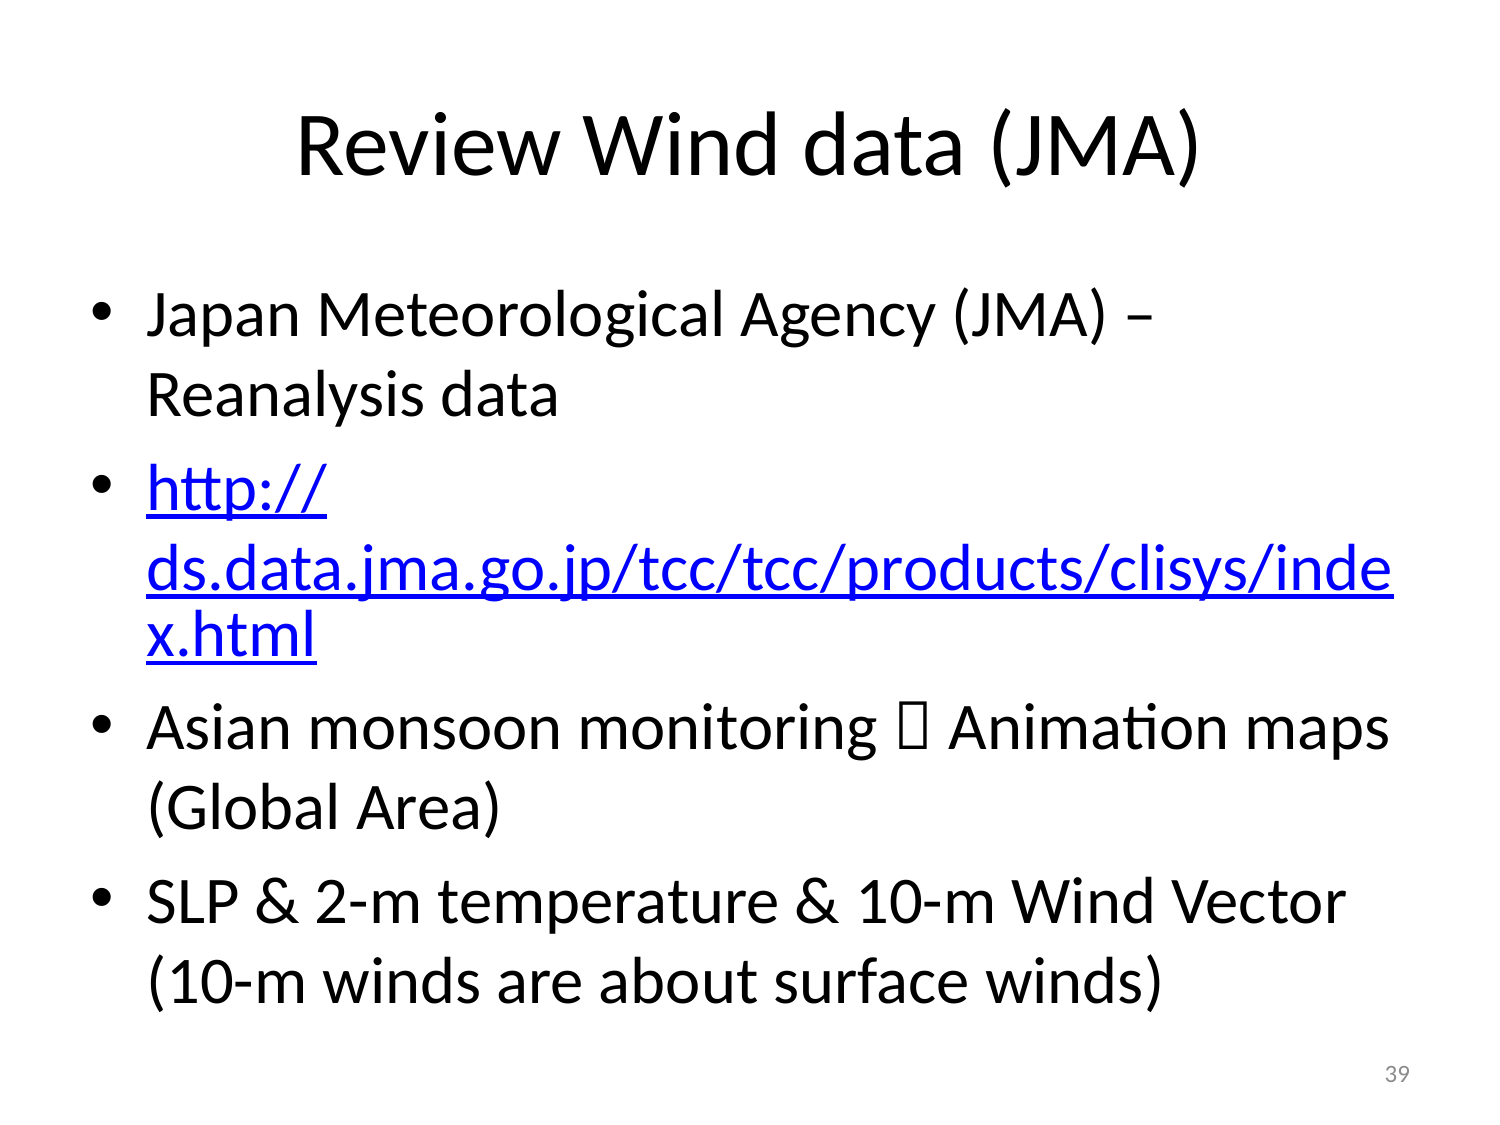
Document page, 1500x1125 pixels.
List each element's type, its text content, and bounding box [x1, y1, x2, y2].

list Japan Meteorological Agency (JMA) – Reanalysis data http://ds.data.jma.go.jp/tcc/tcc/products/clisys/index.html Asian monsoon monitoring  Animation maps (Global Area) SLP & 2-m temperature & 10-m Wind Vector (10-m winds are about surface winds) [75, 262, 1425, 1005]
title Review Wind data (JMA) [75, 45, 1425, 233]
slide_number 39 [1074, 1042, 1425, 1103]
